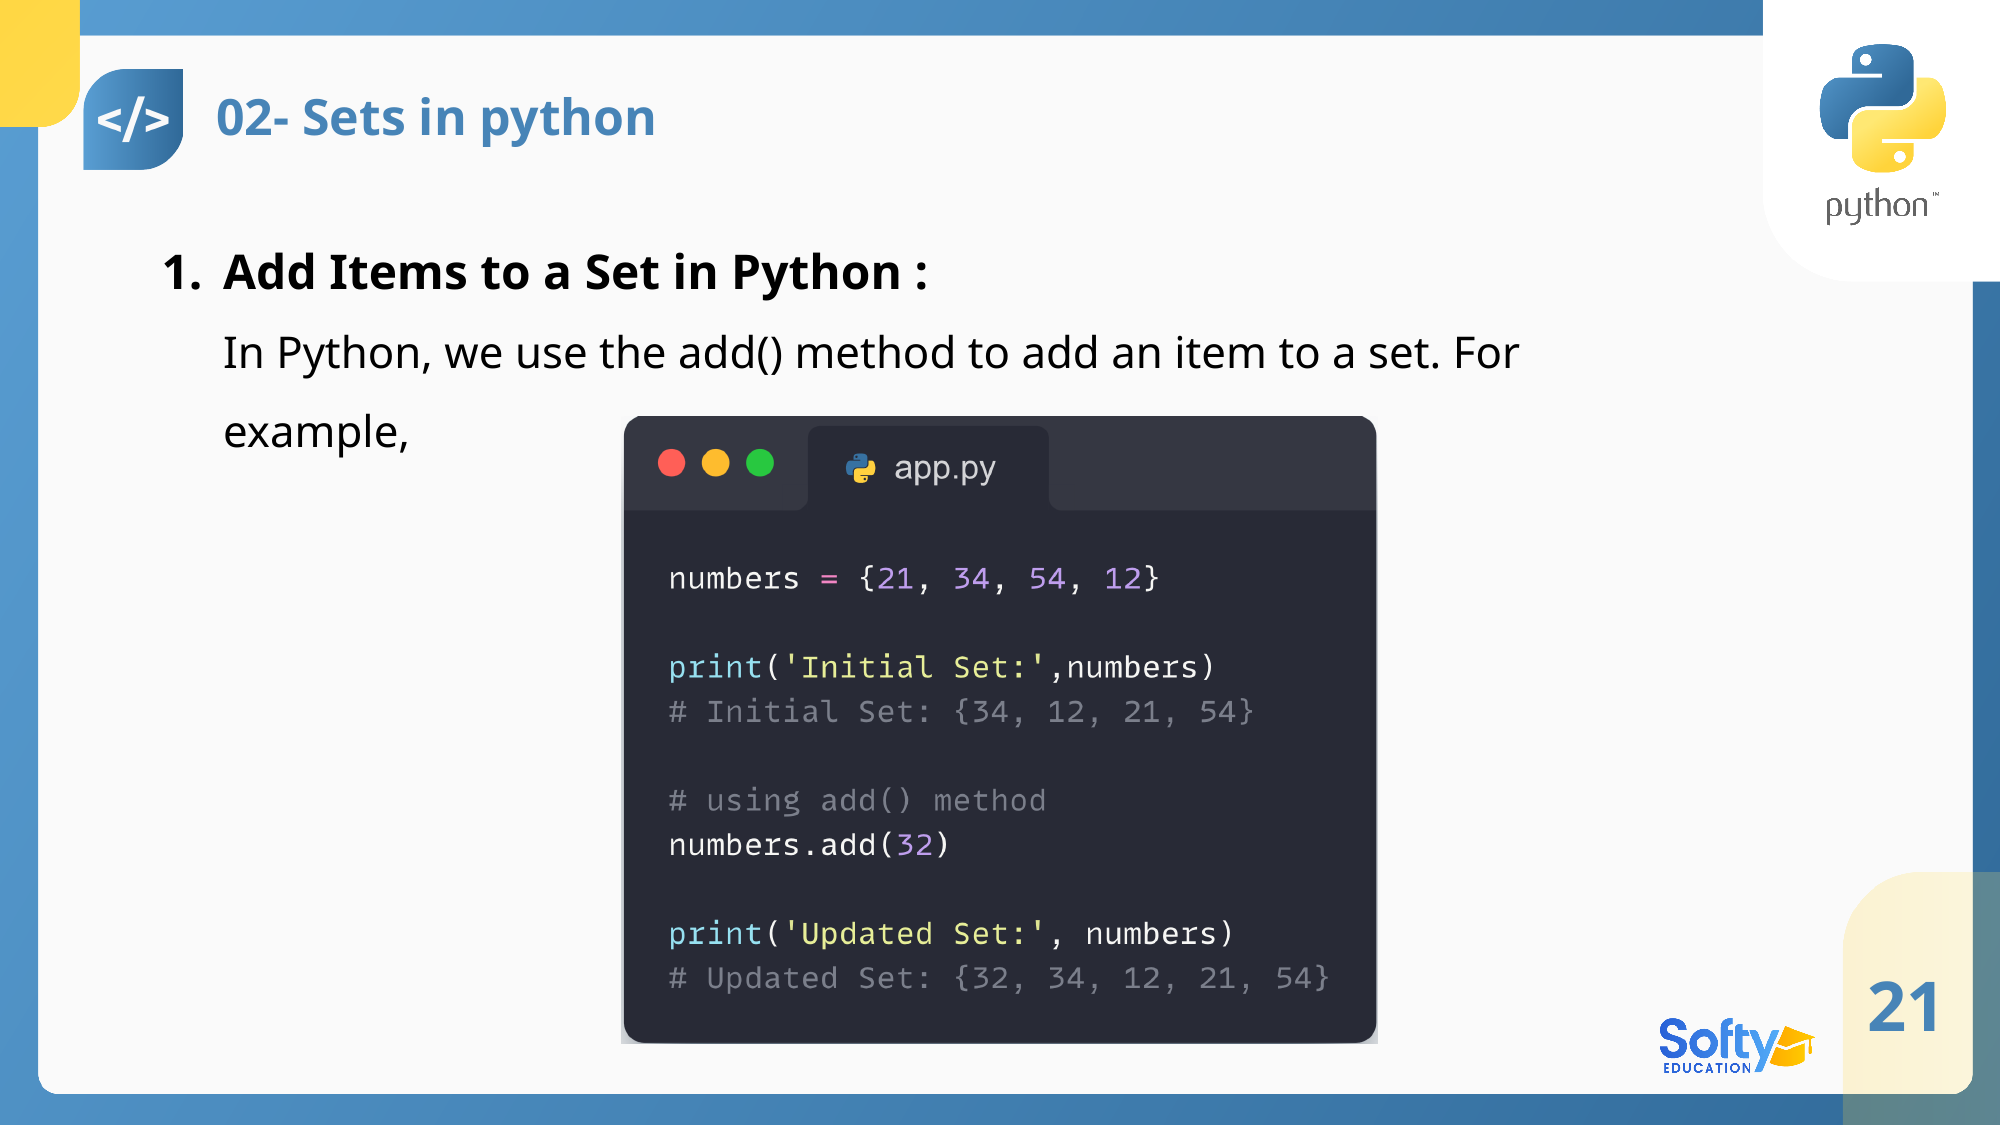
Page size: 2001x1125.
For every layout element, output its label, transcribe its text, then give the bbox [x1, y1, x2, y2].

picture [0, 0, 2000, 1125]
text_box Add Items to a Set in Python : In Python, we use the add() method to add an item to a set. For example, [133, 197, 1719, 472]
text_box ‹#› [1846, 947, 1967, 1072]
text_box 02- Sets in python [201, 78, 993, 170]
